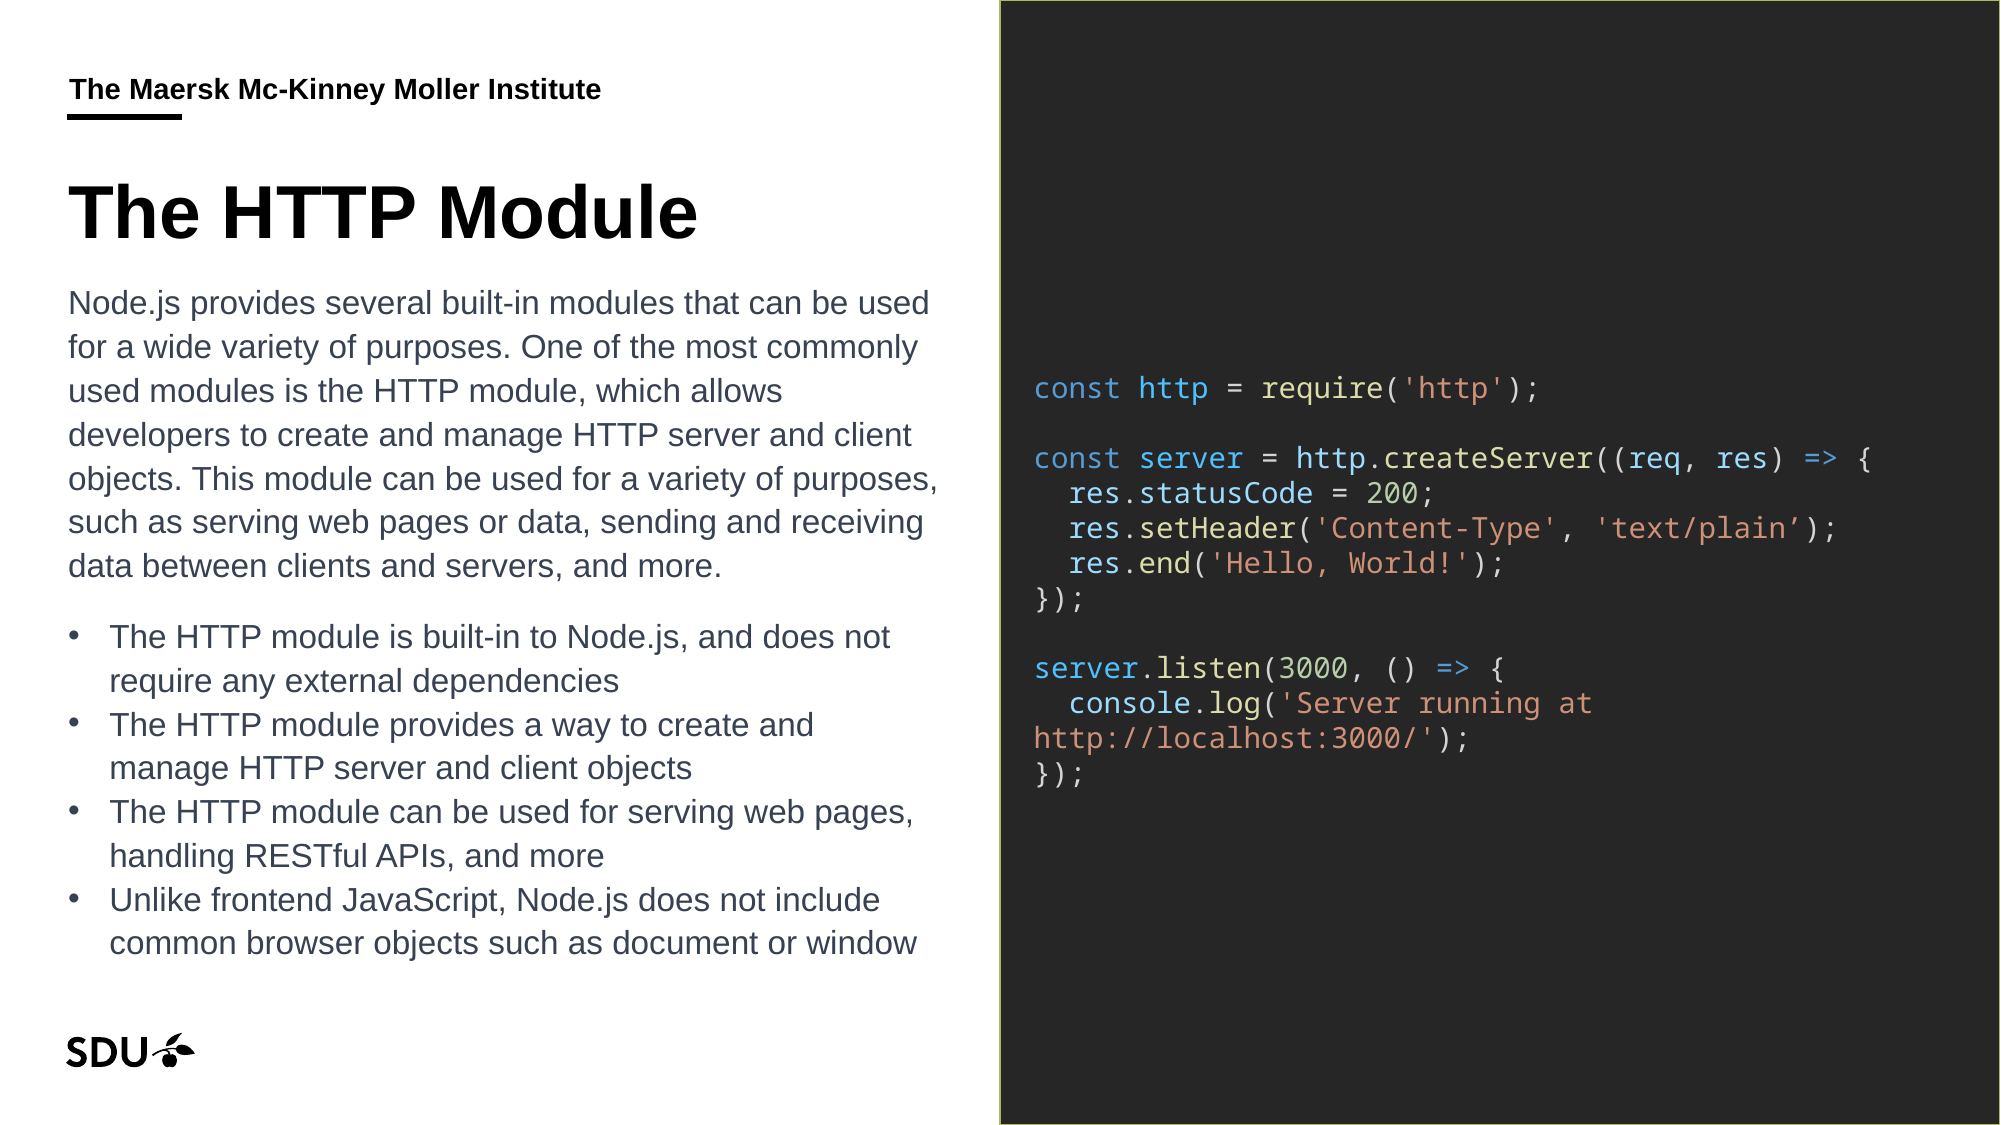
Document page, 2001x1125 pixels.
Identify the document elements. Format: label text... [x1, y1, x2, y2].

title The HTTP Module [68, 163, 968, 278]
text_box Node.js provides several built-in modules that can be used for a wide variety of purposes. One of the most commonly used modules is the HTTP module, which allows developers to create and manage HTTP server and client objects. This module can be used for a variety of purposes, such as serving web pages or data, sending and receiving data between clients and servers, and more. [68, 277, 945, 611]
list The HTTP module is built-in to Node.js, and does not require any external dependencies The HTTP module provides a way to create and manage HTTP server and client objects The HTTP module can be used for serving web pages, handling RESTful APIs, and more Unlike frontend JavaScript, Node.js does not include common browser objects such as document or window [68, 611, 945, 1003]
text_box const http = require('http'); const server = http.createServer((req, res) => { res.statusCode = 200; res.setHeader('Content-Type', 'text/plain’); res.end('Hello, World!'); }); server.listen(3000, () => { console.log('Server running at http://localhost:3000/'); }); [1018, 362, 1971, 797]
text_box [999, 0, 2000, 1125]
